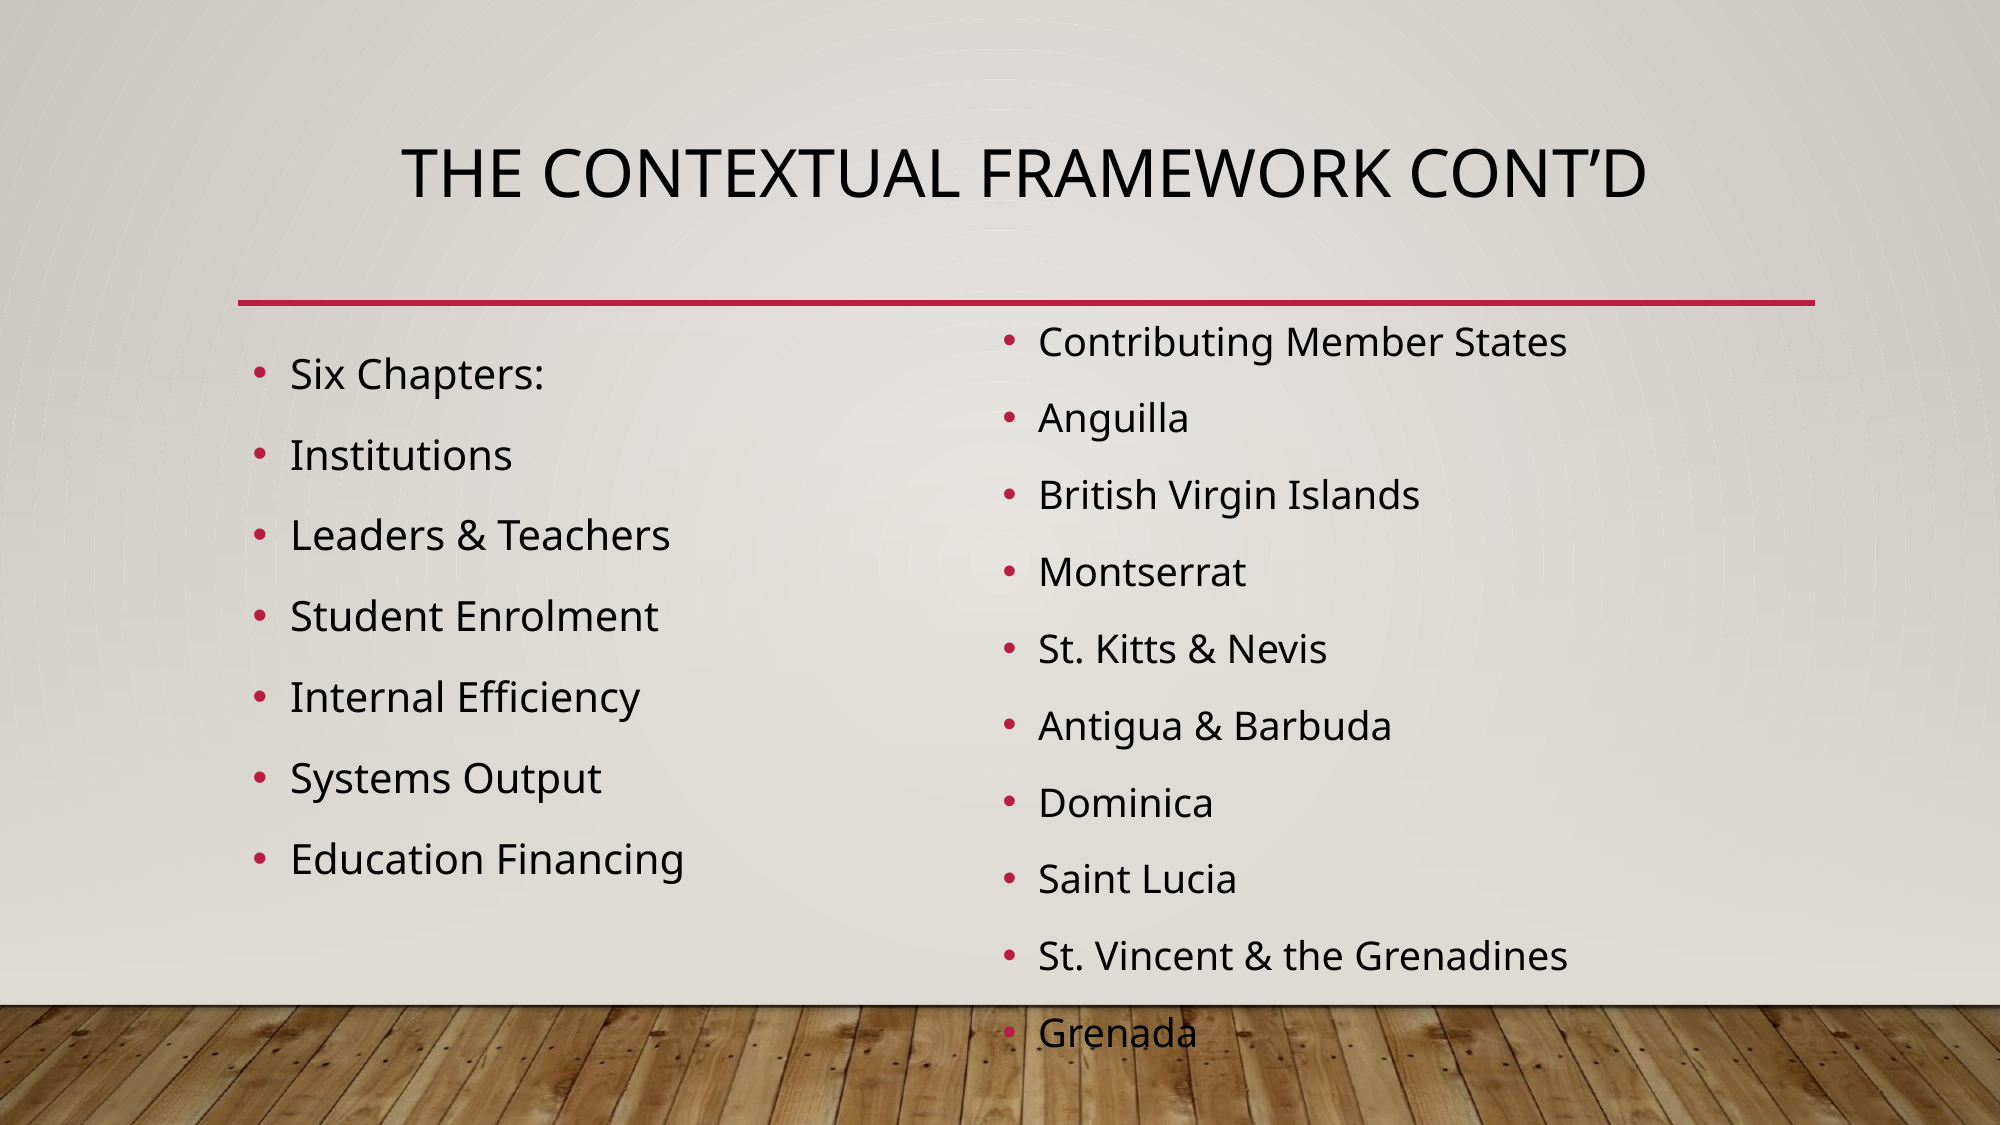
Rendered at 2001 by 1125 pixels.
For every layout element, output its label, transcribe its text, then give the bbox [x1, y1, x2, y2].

title THE CONTEXTUAL FRAMEWORK CONT’D [237, 132, 1814, 306]
picture [0, 1005, 2000, 1125]
list Six Chapters: Institutions Leaders & Teachers Student Enrolment Internal Efficiency Systems Output Education Financing [237, 329, 987, 896]
list Contributing Member States Anguilla British Virgin Islands Montserrat St. Kitts & Nevis Antigua & Barbuda Dominica Saint Lucia St. Vincent & the Grenadines Grenada [987, 299, 1863, 1066]
